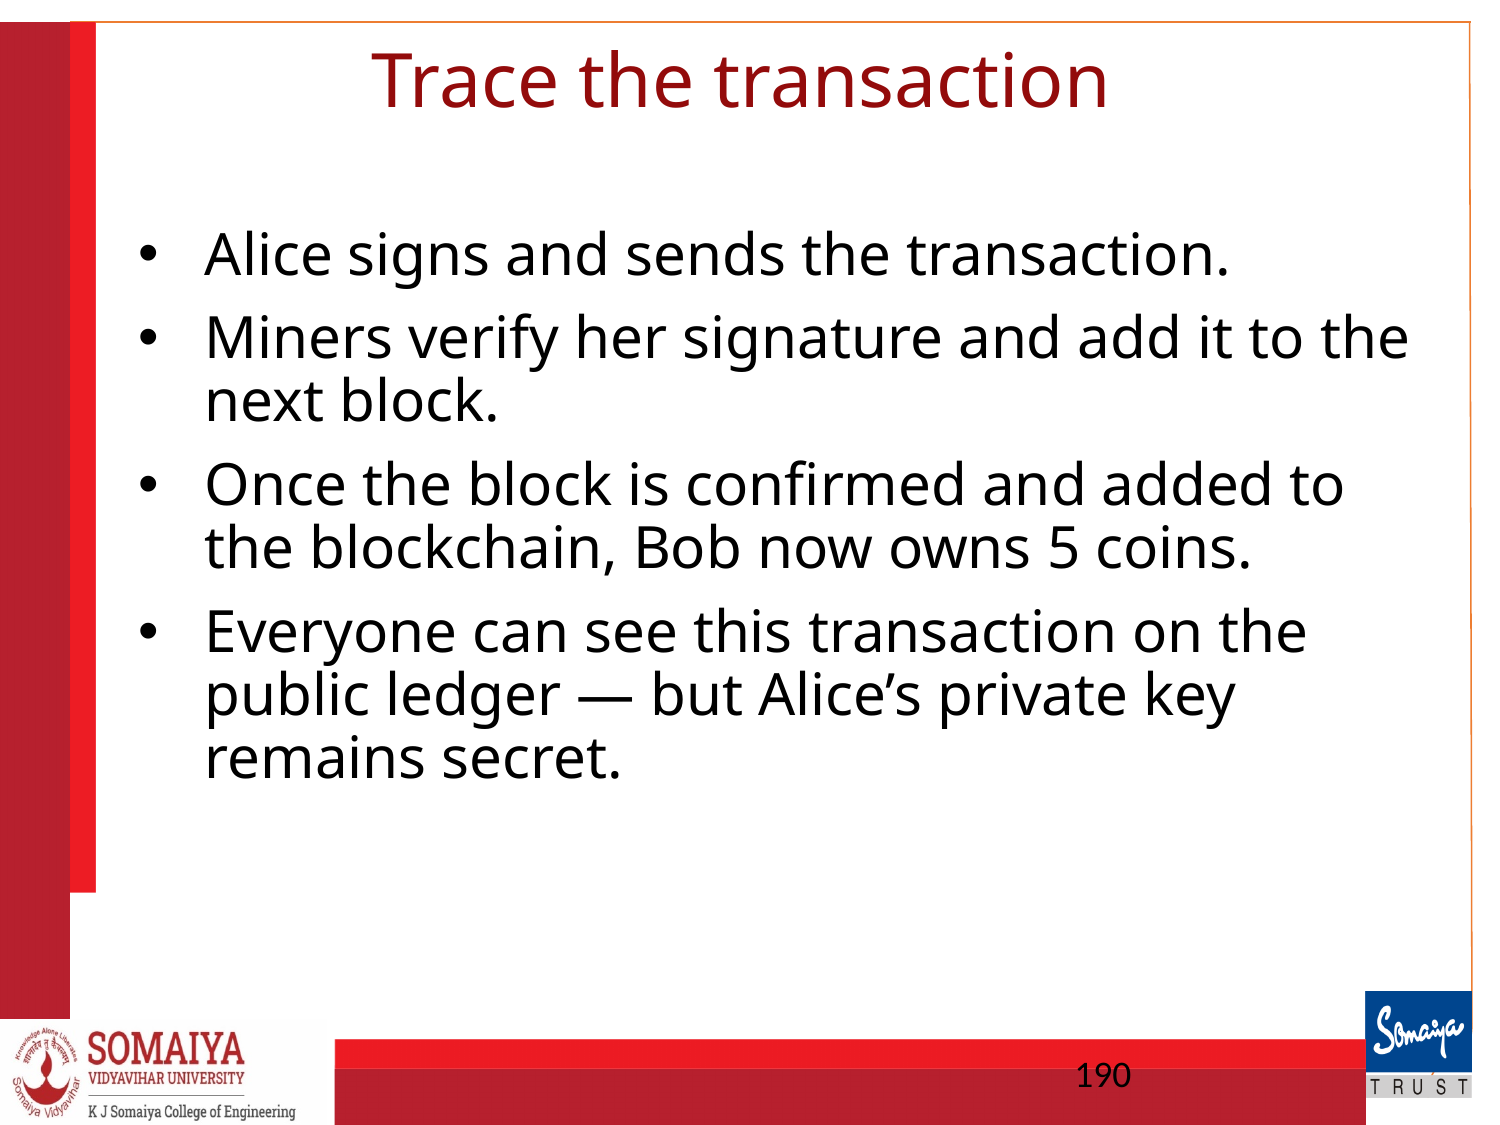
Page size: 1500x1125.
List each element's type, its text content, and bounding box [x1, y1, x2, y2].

list Alice signs and sends the transaction. Miners verify her signature and add it to the next block. Once the block is confirmed and added to the blockchain, Bob now owns 5 coins. Everyone can see this transaction on the public ledger — but Alice’s private key remains secret. [114, 217, 1465, 960]
picture [1365, 991, 1472, 1098]
picture [335, 1040, 1365, 1125]
title Trace the transaction [134, 35, 1349, 179]
slide_number 190 [1059, 1042, 1397, 1103]
picture [0, 22, 327, 1125]
